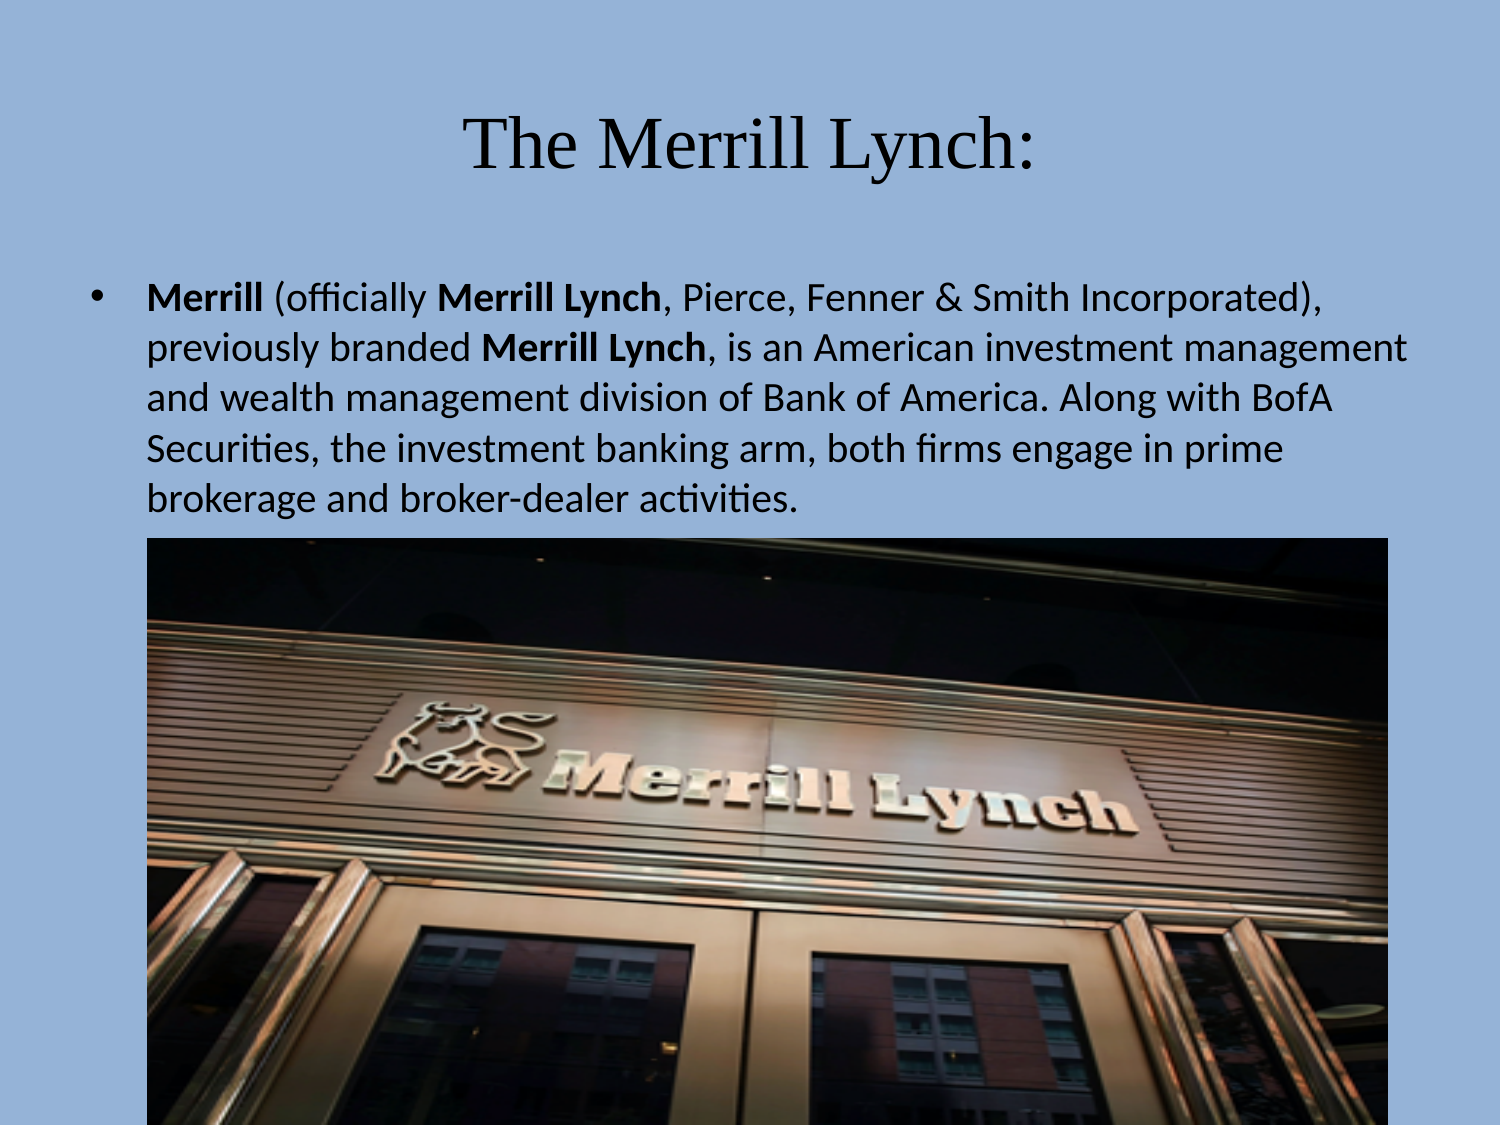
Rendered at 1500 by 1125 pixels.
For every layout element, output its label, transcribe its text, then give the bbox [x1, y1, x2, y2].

list Merrill (officially Merrill Lynch, Pierce, Fenner & Smith Incorporated), previously branded Merrill Lynch, is an American investment management and wealth management division of Bank of America. Along with BofA Securities, the investment banking arm, both firms engage in prime brokerage and broker-dealer activities. [75, 262, 1425, 1005]
title The Merrill Lynch: [75, 45, 1425, 233]
picture [147, 538, 1389, 1125]
